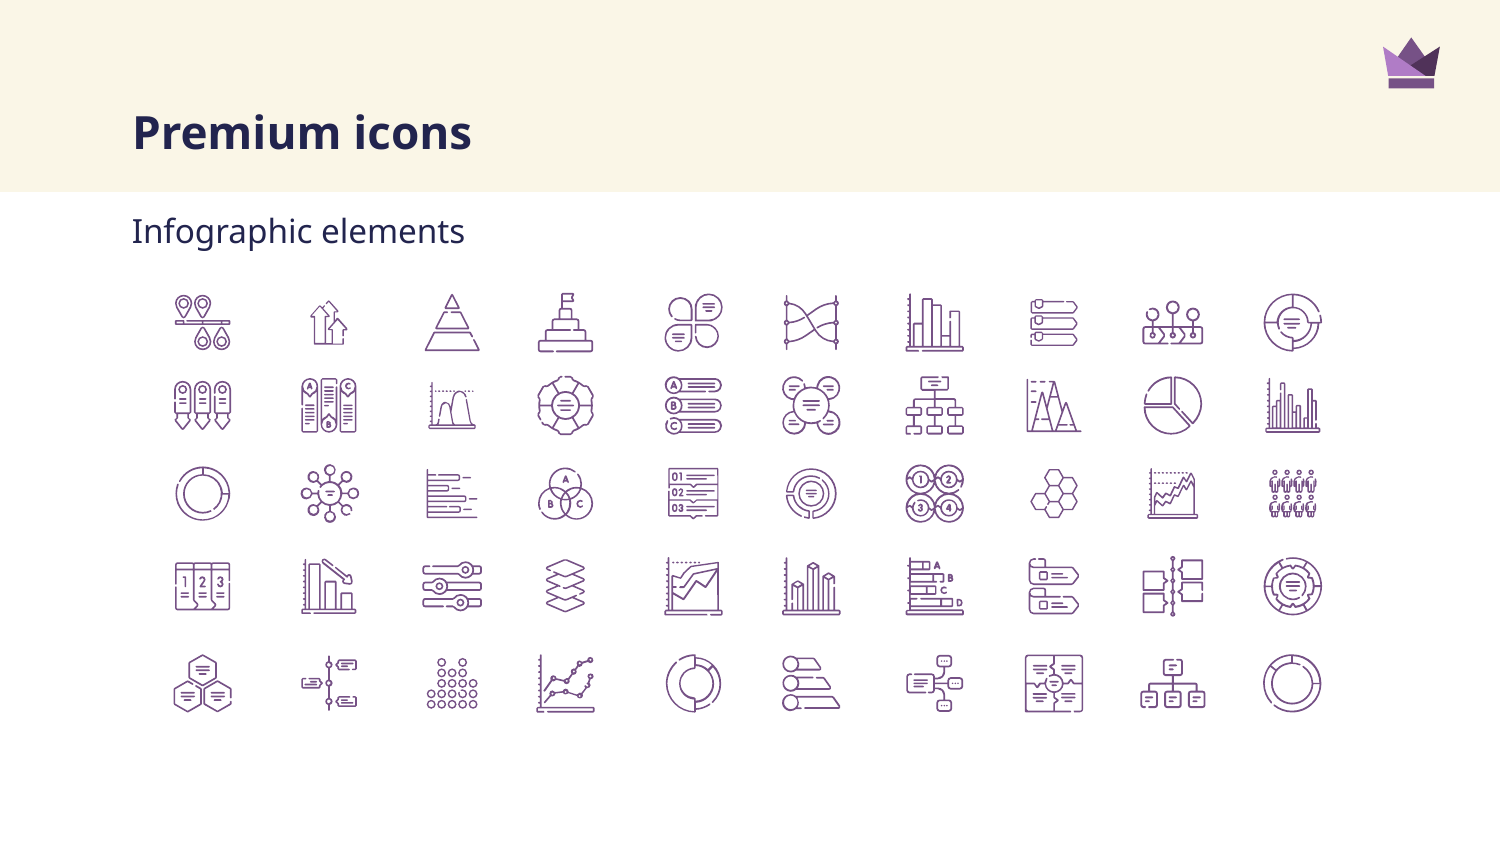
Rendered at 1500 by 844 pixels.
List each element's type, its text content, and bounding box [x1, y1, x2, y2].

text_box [905, 556, 965, 616]
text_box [1028, 557, 1080, 615]
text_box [426, 657, 478, 709]
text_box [1382, 37, 1440, 89]
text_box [905, 464, 965, 523]
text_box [174, 294, 231, 351]
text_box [1263, 293, 1323, 352]
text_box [298, 463, 360, 524]
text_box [664, 376, 723, 435]
text_box [545, 559, 585, 613]
text_box [175, 466, 231, 521]
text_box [905, 376, 965, 435]
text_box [173, 654, 232, 713]
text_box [1024, 654, 1084, 713]
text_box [785, 468, 837, 520]
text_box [422, 561, 483, 612]
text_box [536, 375, 595, 436]
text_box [424, 293, 481, 352]
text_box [301, 558, 357, 615]
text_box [536, 653, 596, 713]
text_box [300, 655, 357, 712]
text_box [1265, 377, 1321, 433]
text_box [1268, 469, 1317, 518]
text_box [428, 381, 477, 430]
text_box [426, 468, 478, 519]
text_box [664, 556, 723, 616]
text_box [664, 293, 723, 352]
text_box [1147, 467, 1199, 520]
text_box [174, 562, 231, 611]
text_box Infographic elements [116, 194, 638, 274]
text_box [781, 375, 842, 436]
text_box [310, 300, 348, 345]
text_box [1140, 658, 1206, 709]
title Premium icons [116, 88, 1383, 168]
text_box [1142, 555, 1204, 617]
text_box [1263, 556, 1323, 616]
text_box [1263, 654, 1322, 713]
text_box [905, 293, 964, 352]
text_box [537, 292, 594, 353]
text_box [906, 654, 964, 713]
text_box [173, 380, 232, 431]
text_box [665, 654, 722, 713]
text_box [1143, 376, 1203, 435]
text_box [537, 467, 594, 520]
text_box [1142, 300, 1204, 345]
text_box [1026, 378, 1082, 433]
text_box [783, 295, 839, 351]
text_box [1030, 298, 1078, 347]
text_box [781, 655, 842, 712]
text_box [782, 557, 841, 616]
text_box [301, 377, 357, 433]
text_box [1030, 469, 1078, 519]
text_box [667, 467, 720, 520]
